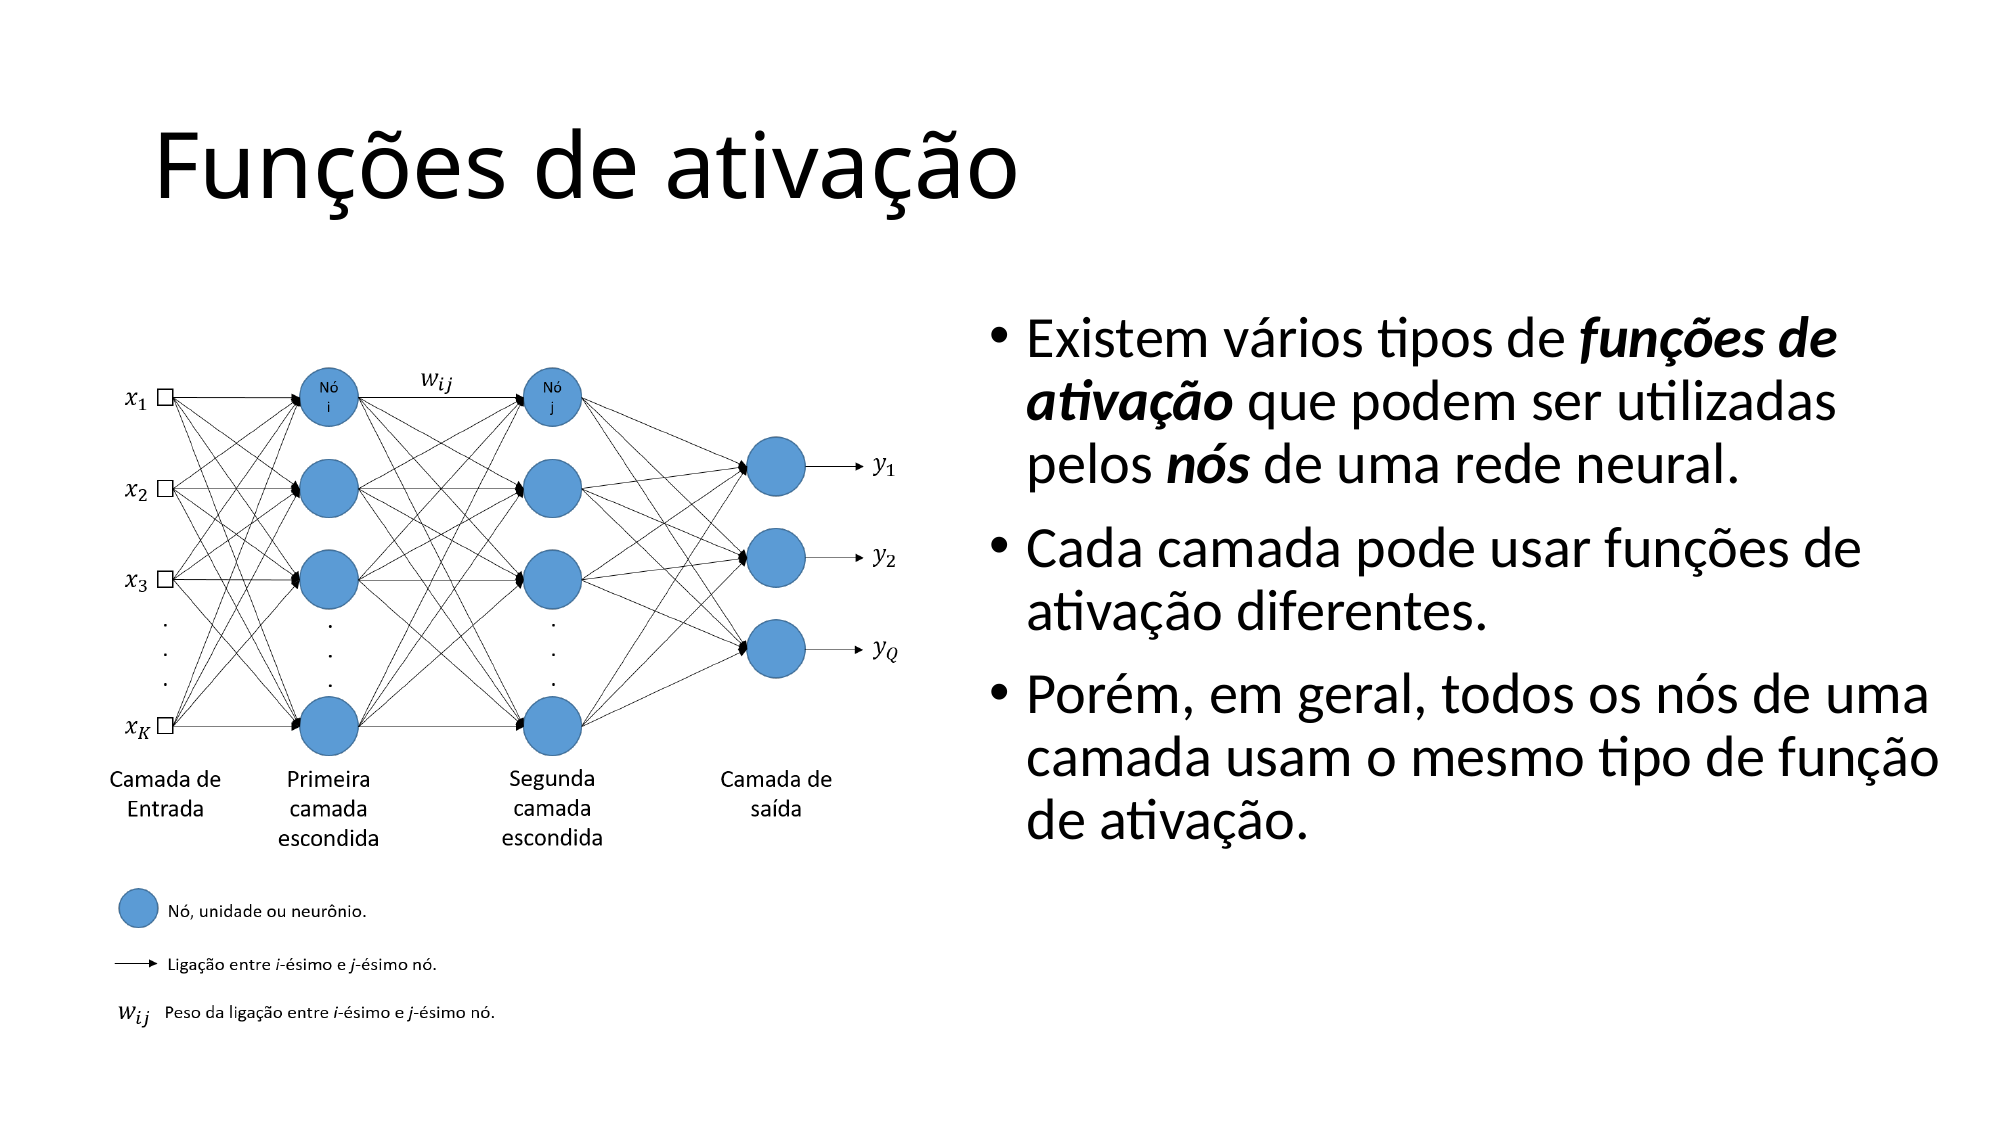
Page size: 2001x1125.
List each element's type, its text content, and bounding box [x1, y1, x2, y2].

title Funções de ativação [137, 59, 1863, 278]
list Existem vários tipos de funções de ativação que podem ser utilizadas pelos nós de uma rede neural. Cada camada pode usar funções de ativação diferentes. Porém, em geral, todos os nós de uma camada usam o mesmo tipo de função de ativação. [974, 299, 1966, 1125]
picture [84, 362, 906, 1035]
